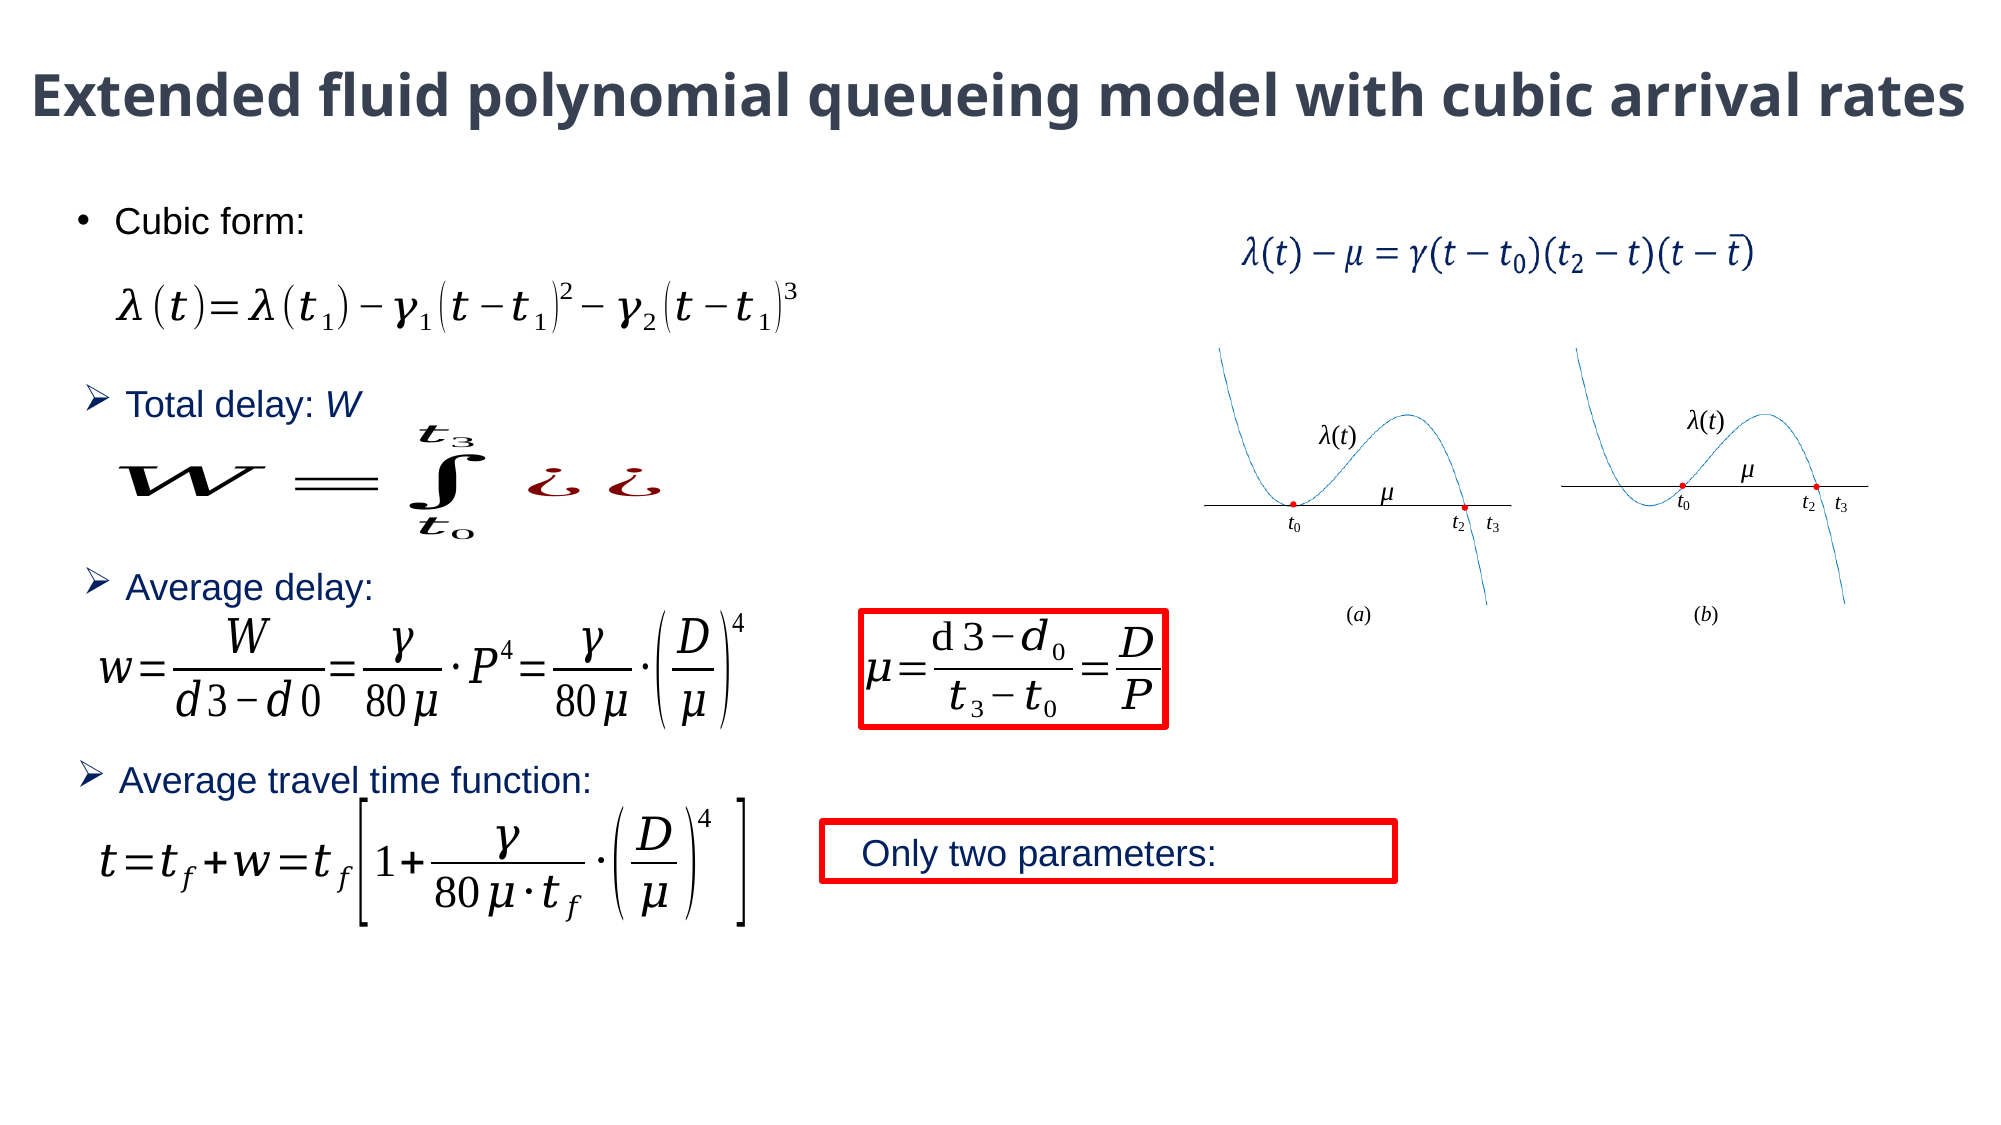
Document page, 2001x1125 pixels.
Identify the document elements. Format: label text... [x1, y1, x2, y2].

picture [1185, 140, 1869, 637]
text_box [62, 194, 1468, 947]
title Extended fluid polynomial queueing model with cubic arrival rates [15, 0, 1985, 195]
